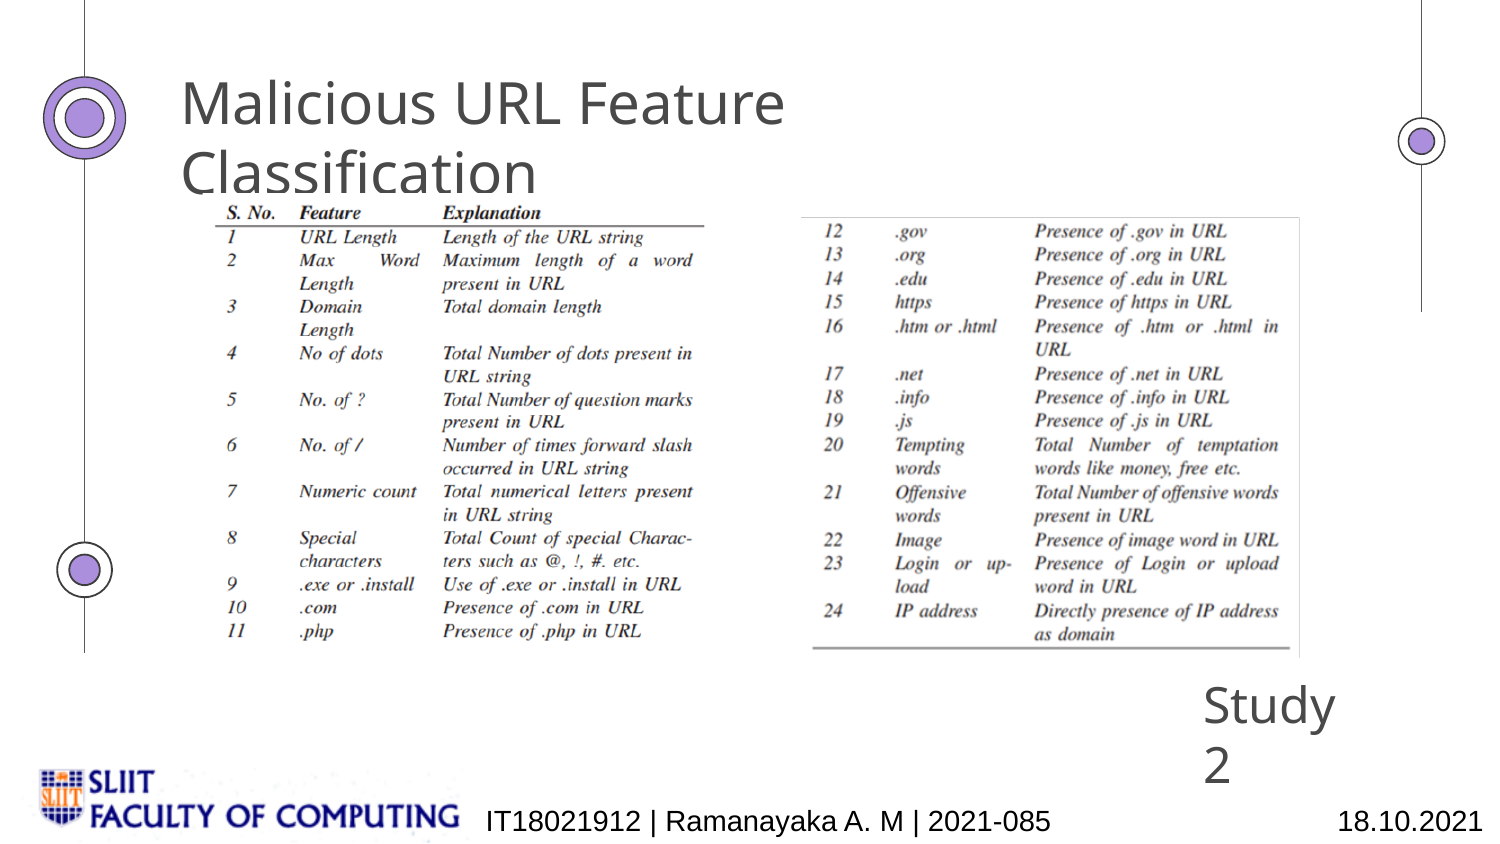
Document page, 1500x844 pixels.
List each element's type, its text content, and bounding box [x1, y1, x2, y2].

picture [20, 768, 472, 844]
picture [202, 193, 714, 658]
title Malicious URL Feature Classification [165, 51, 1013, 146]
text_box Study 2 [1188, 658, 1377, 743]
picture [800, 214, 1302, 658]
text_box IT18021912 | Ramanayaka A. M | 2021-085 18.10.2021 [476, 795, 1500, 844]
